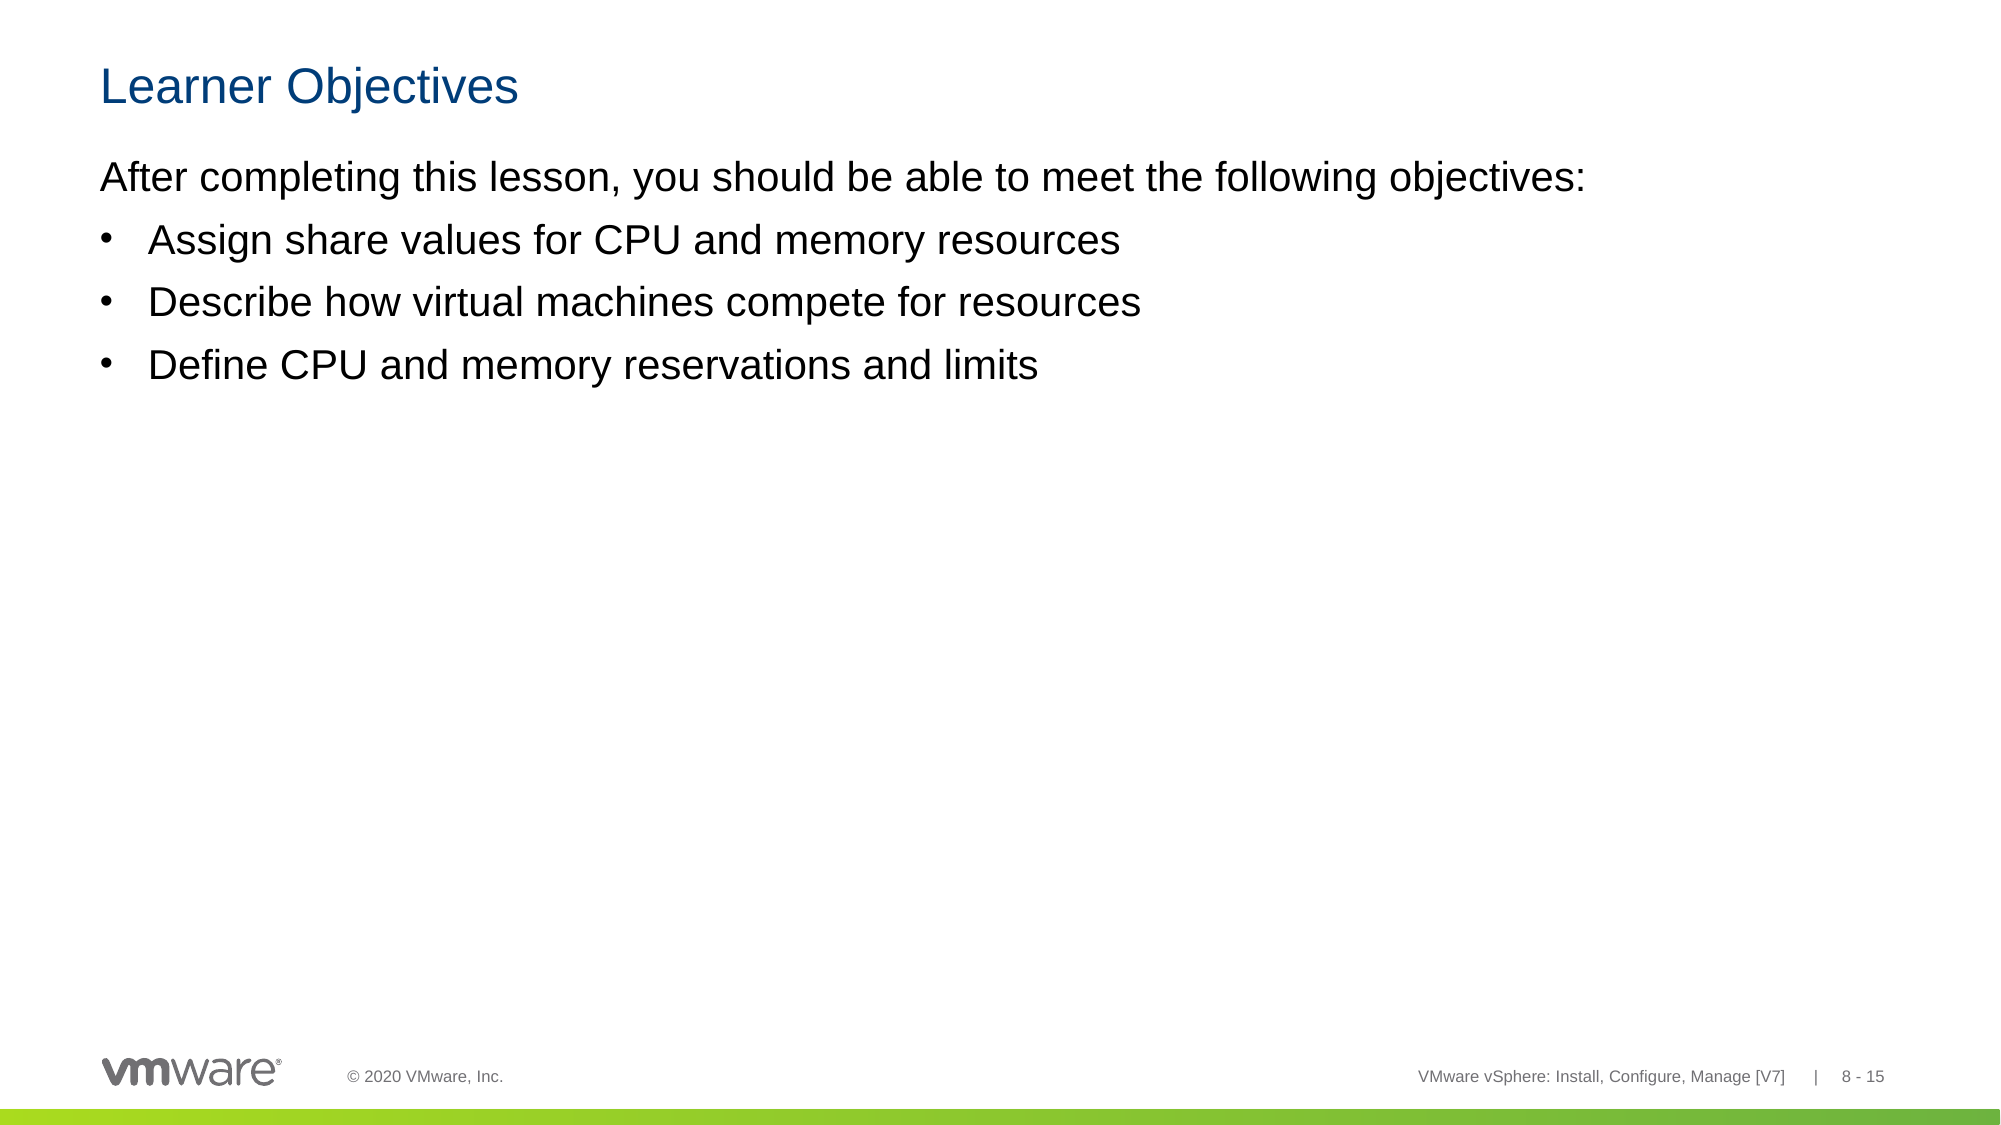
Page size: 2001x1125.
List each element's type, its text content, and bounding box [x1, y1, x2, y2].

list After completing this lesson, you should be able to meet the following objectives: Assign share values for CPU and memory resources Describe how virtual machines compete for resources Define CPU and memory reservations and limits [99, 149, 1900, 1047]
title Learner Objectives [99, 54, 1900, 113]
footer VMware vSphere: Install, Configure, Manage [V7] | 8 - 15 [545, 1060, 1900, 1110]
